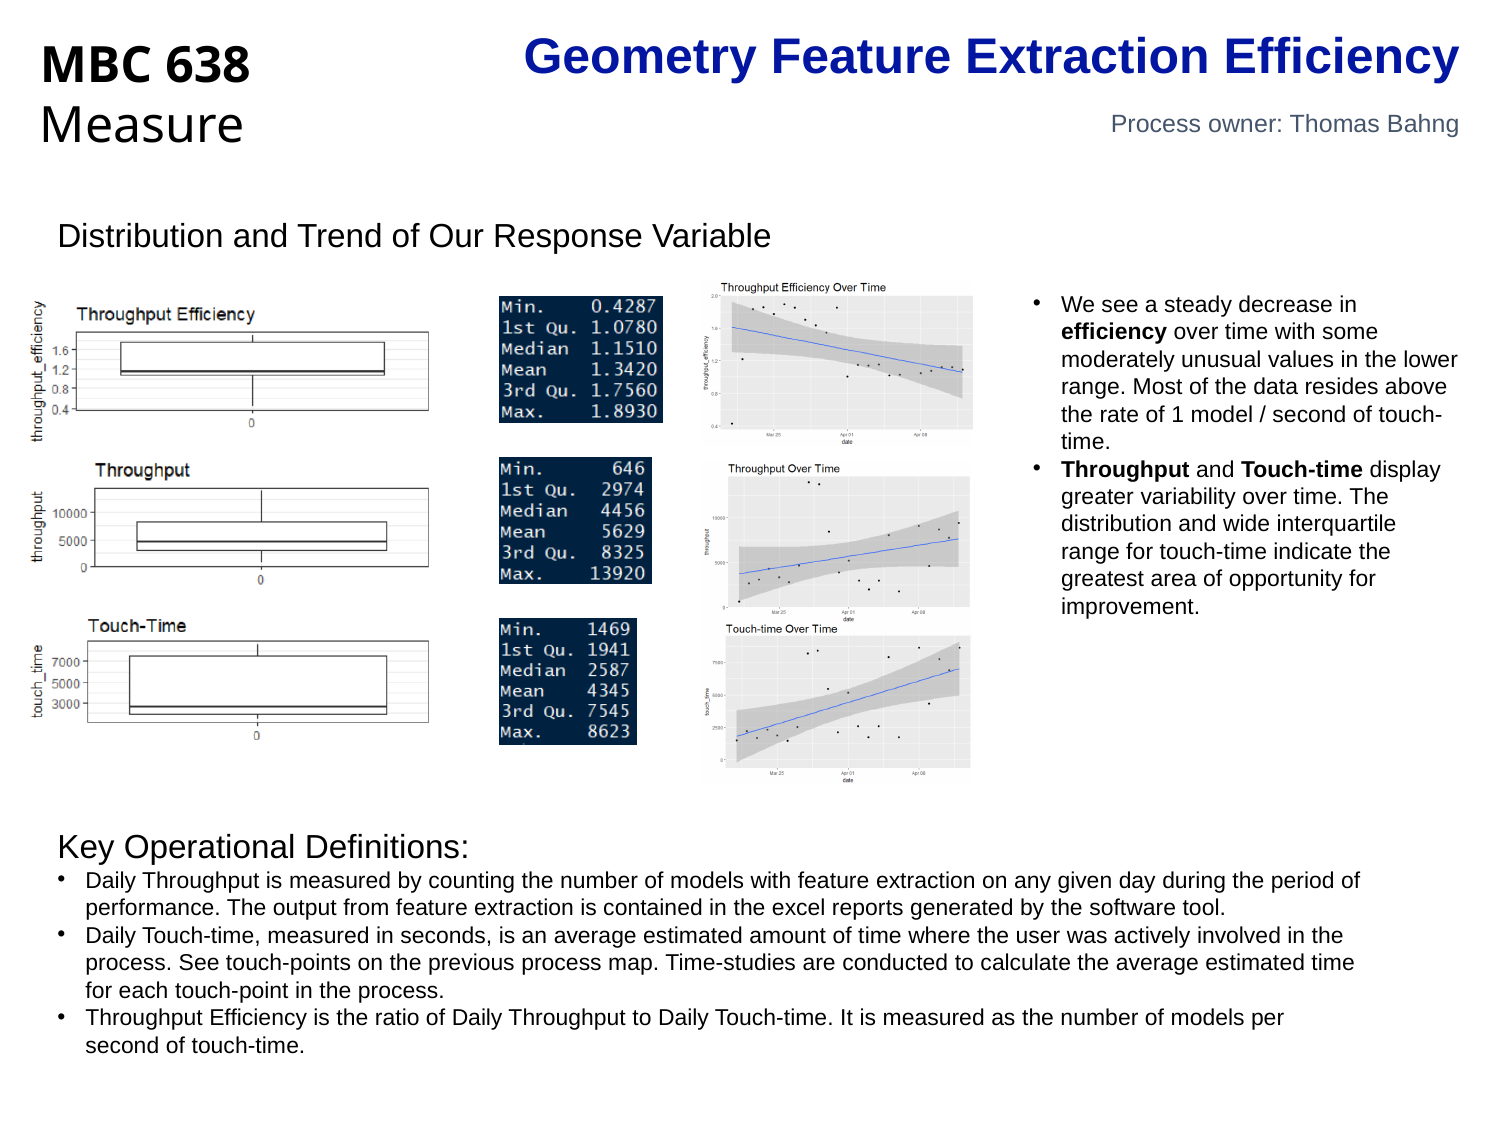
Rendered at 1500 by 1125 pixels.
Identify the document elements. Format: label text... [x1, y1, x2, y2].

picture [702, 462, 973, 784]
picture [499, 296, 663, 423]
text_box Measure [24, 84, 350, 160]
picture [24, 296, 434, 745]
text_box Key Operational Definitions: Daily Throughput is measured by counting the number of models with feature extraction on any given day during the period of performance. The output from feature extraction is contained in the excel reports generated by the software tool. Daily Touch-time, measured in seconds, is an average estimated amount of time where the user was actively involved in the process. See touch-points on the previous process map. Time-studies are conducted to calculate the average estimated time for each touch-point in the process. Throughput Efficiency is the ratio of Daily Throughput to Daily Touch-time. It is measured as the number of models per second of touch-time. [42, 818, 1379, 1065]
text_box Process owner: Thomas Bahng [648, 99, 1475, 145]
text_box MBC 638 [24, 24, 350, 84]
text_box Geometry Feature Extraction Efficiency [320, 16, 1475, 92]
picture [499, 618, 637, 745]
text_box Distribution and Trend of Our Response Variable [42, 206, 1239, 262]
text_box We see a steady decrease in efficiency over time with some moderately unusual values in the lower range. Most of the data resides above the rate of 1 model / second of touch-time. Throughput and Touch-time display greater variability over time. The distribution and wide interquartile range for touch-time indicate the greatest area of opportunity for improvement. [1018, 281, 1475, 627]
picture [499, 457, 652, 584]
picture [702, 281, 973, 446]
